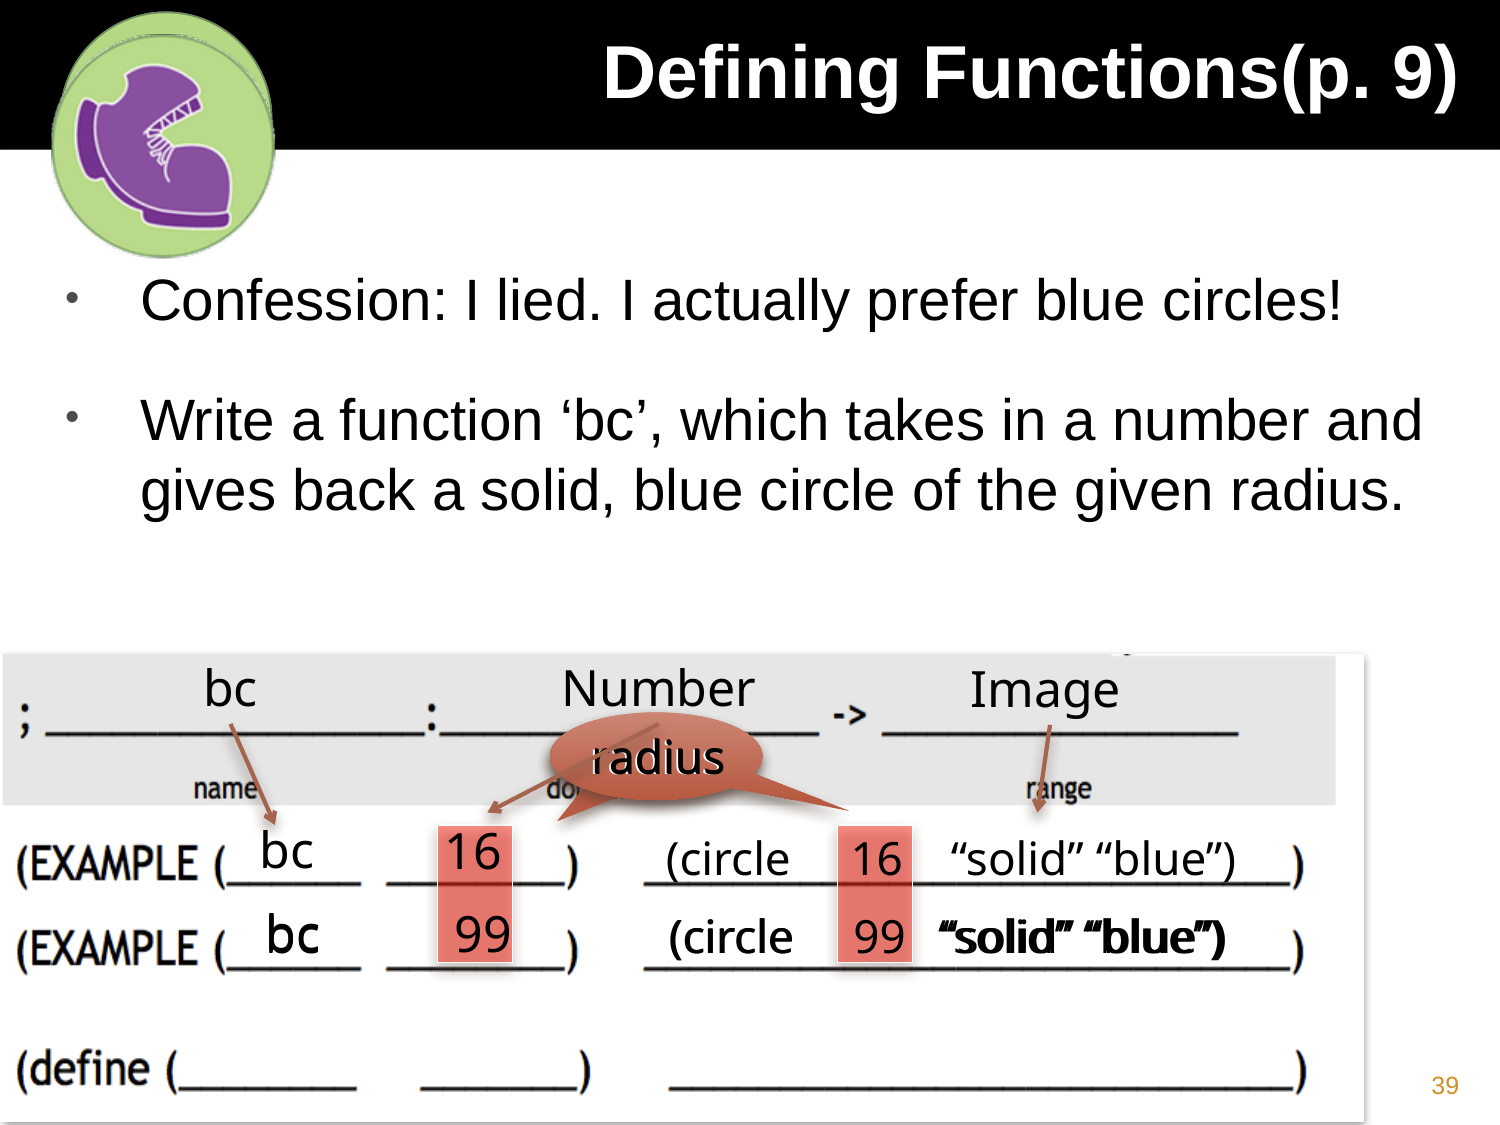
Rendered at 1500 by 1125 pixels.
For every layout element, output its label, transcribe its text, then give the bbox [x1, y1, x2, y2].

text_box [230, 724, 1051, 826]
picture [47, 30, 288, 263]
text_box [437, 843, 913, 963]
slide_number 39 [1373, 1061, 1475, 1103]
picture [0, 653, 1364, 1123]
title Defining Functions(p. 9) [50, 0, 1475, 138]
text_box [549, 712, 763, 722]
list Confession: I lied. I actually prefer blue circles! Write a function ‘bc’, which takes in a number and gives back a solid, blue circle of the given radius. [50, 254, 1475, 998]
